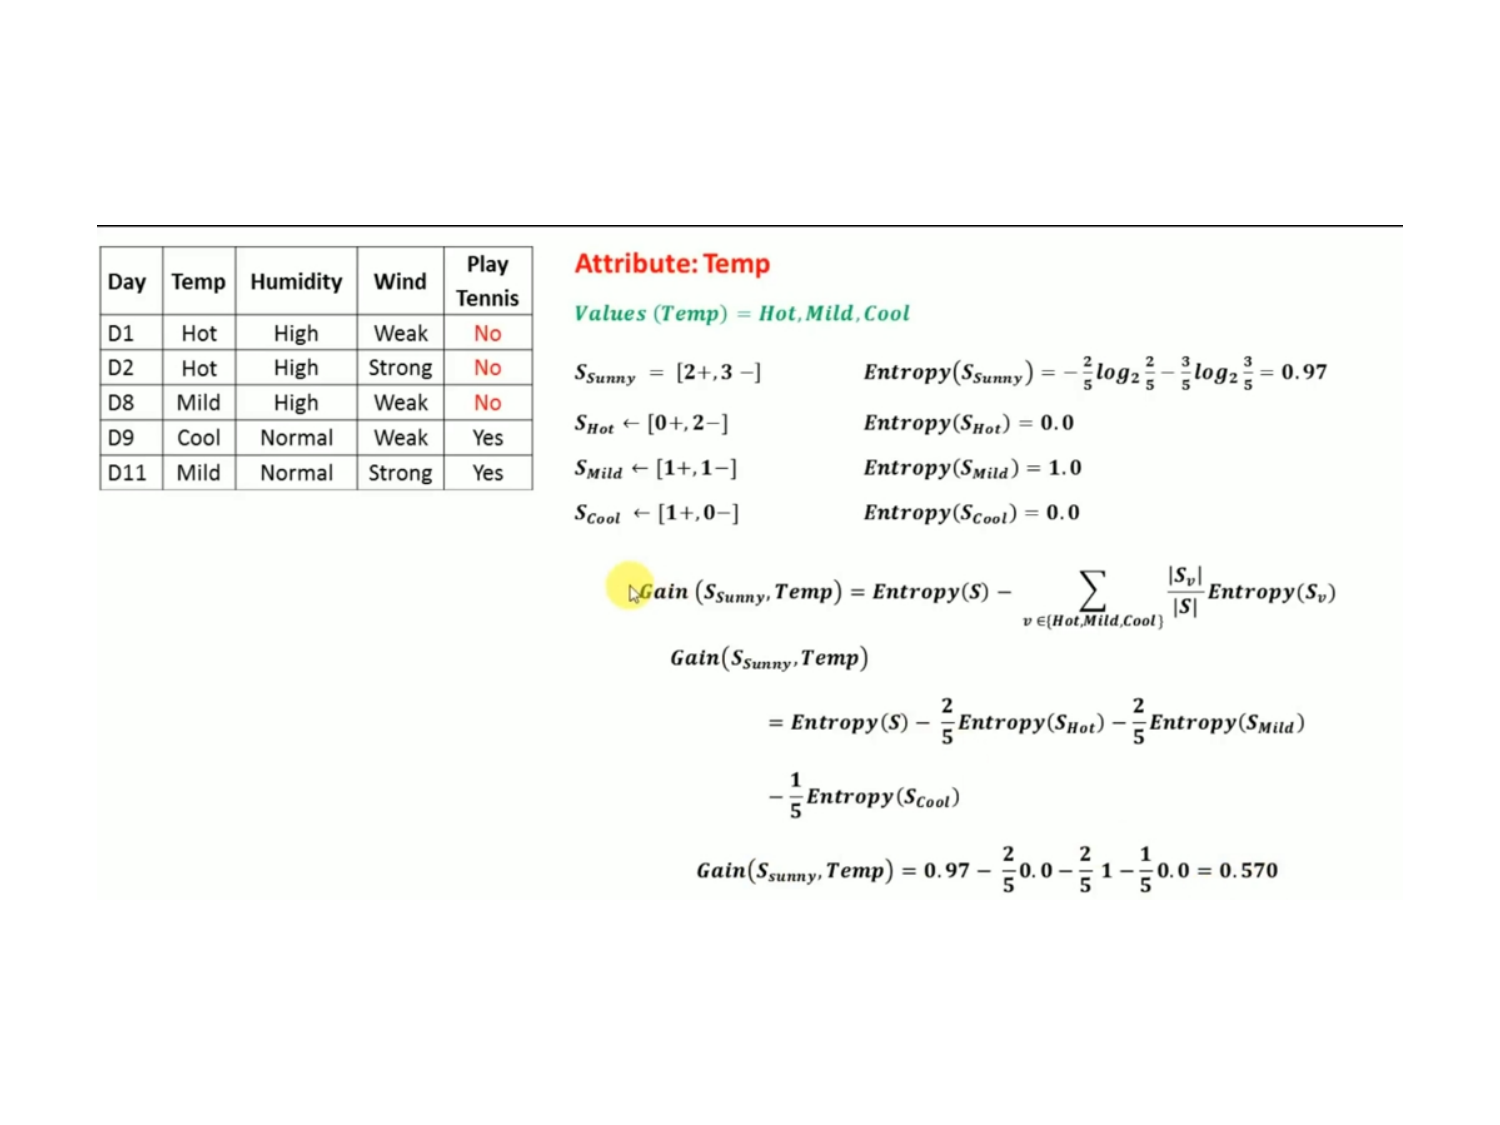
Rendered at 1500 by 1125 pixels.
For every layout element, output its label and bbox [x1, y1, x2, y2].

picture [97, 225, 1403, 900]
